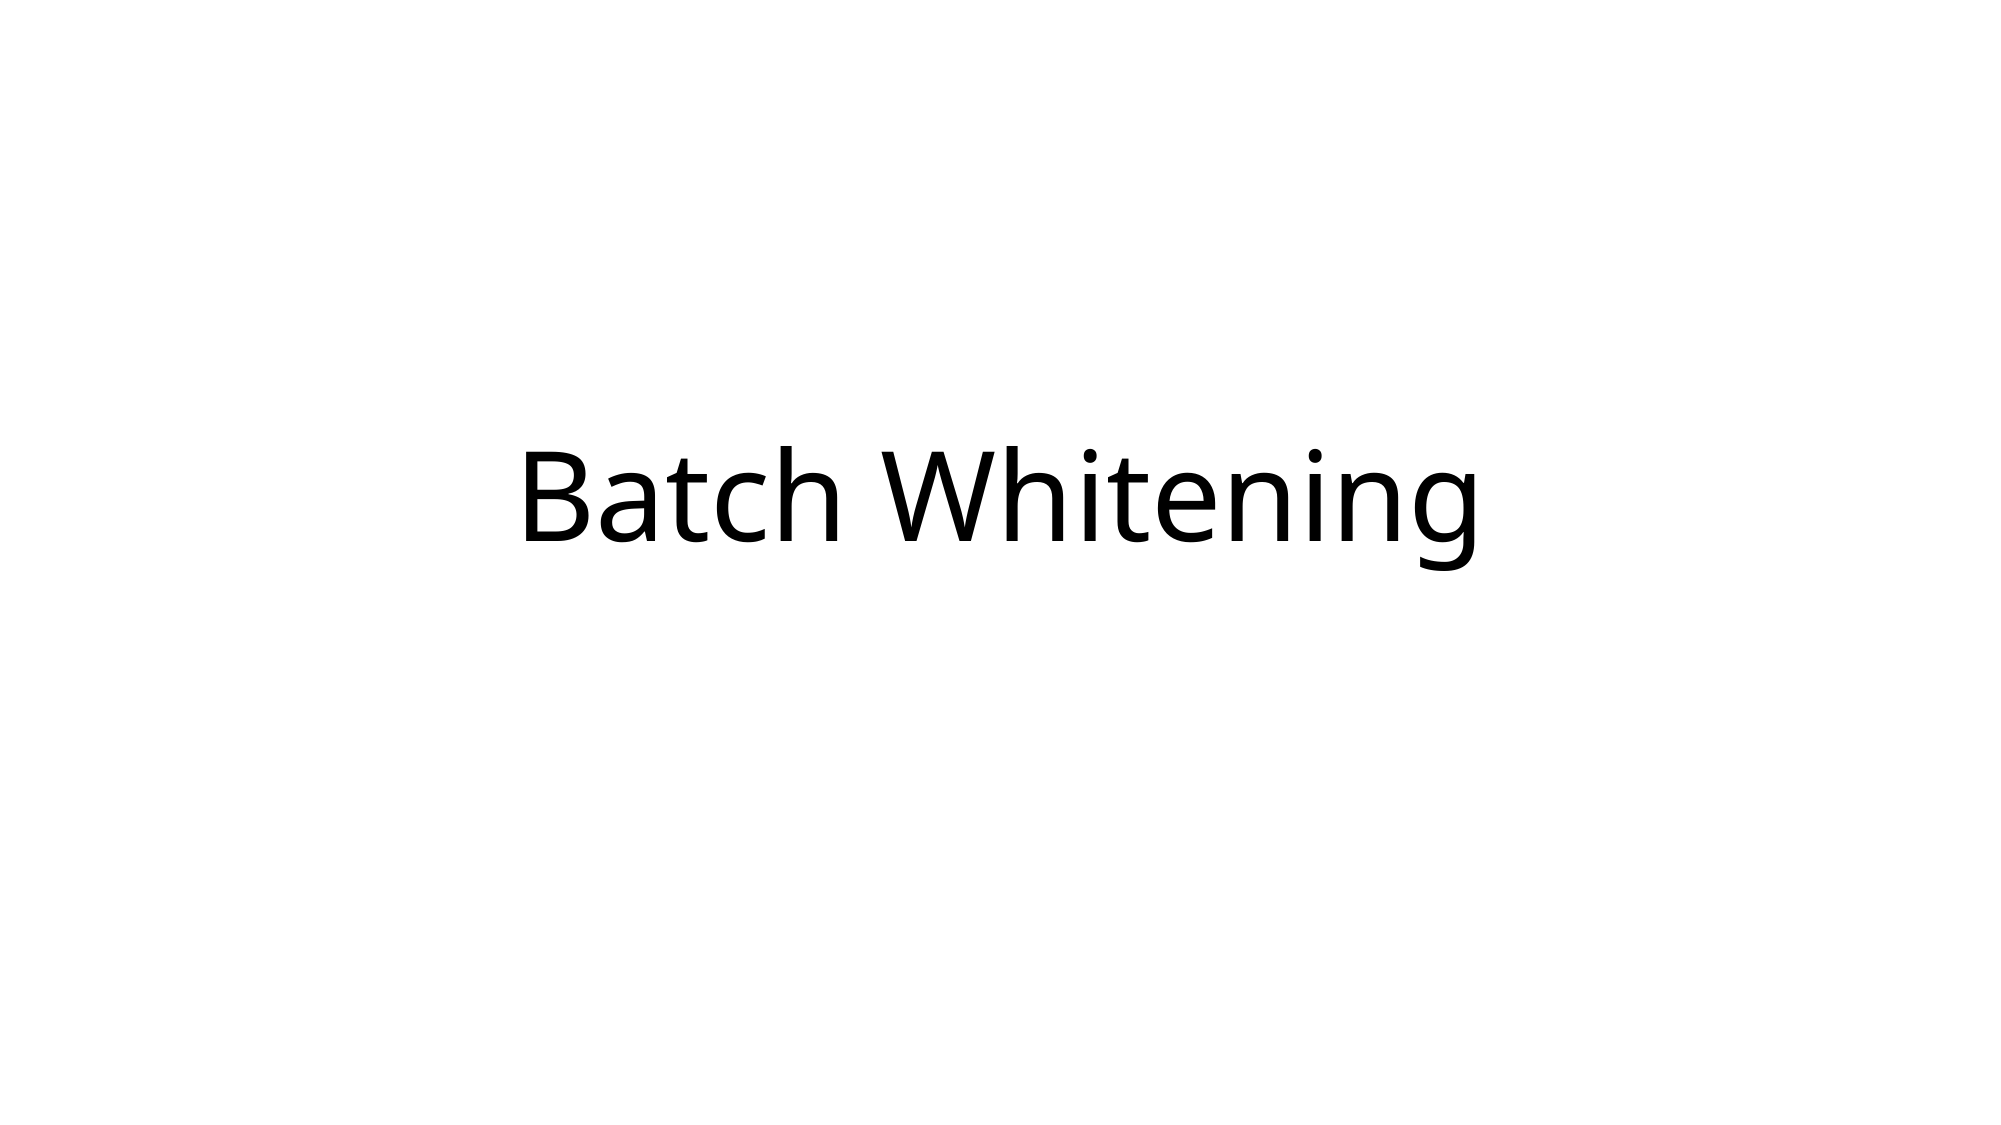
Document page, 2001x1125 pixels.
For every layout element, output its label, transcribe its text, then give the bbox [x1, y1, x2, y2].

title Batch Whitening [249, 184, 1750, 576]
